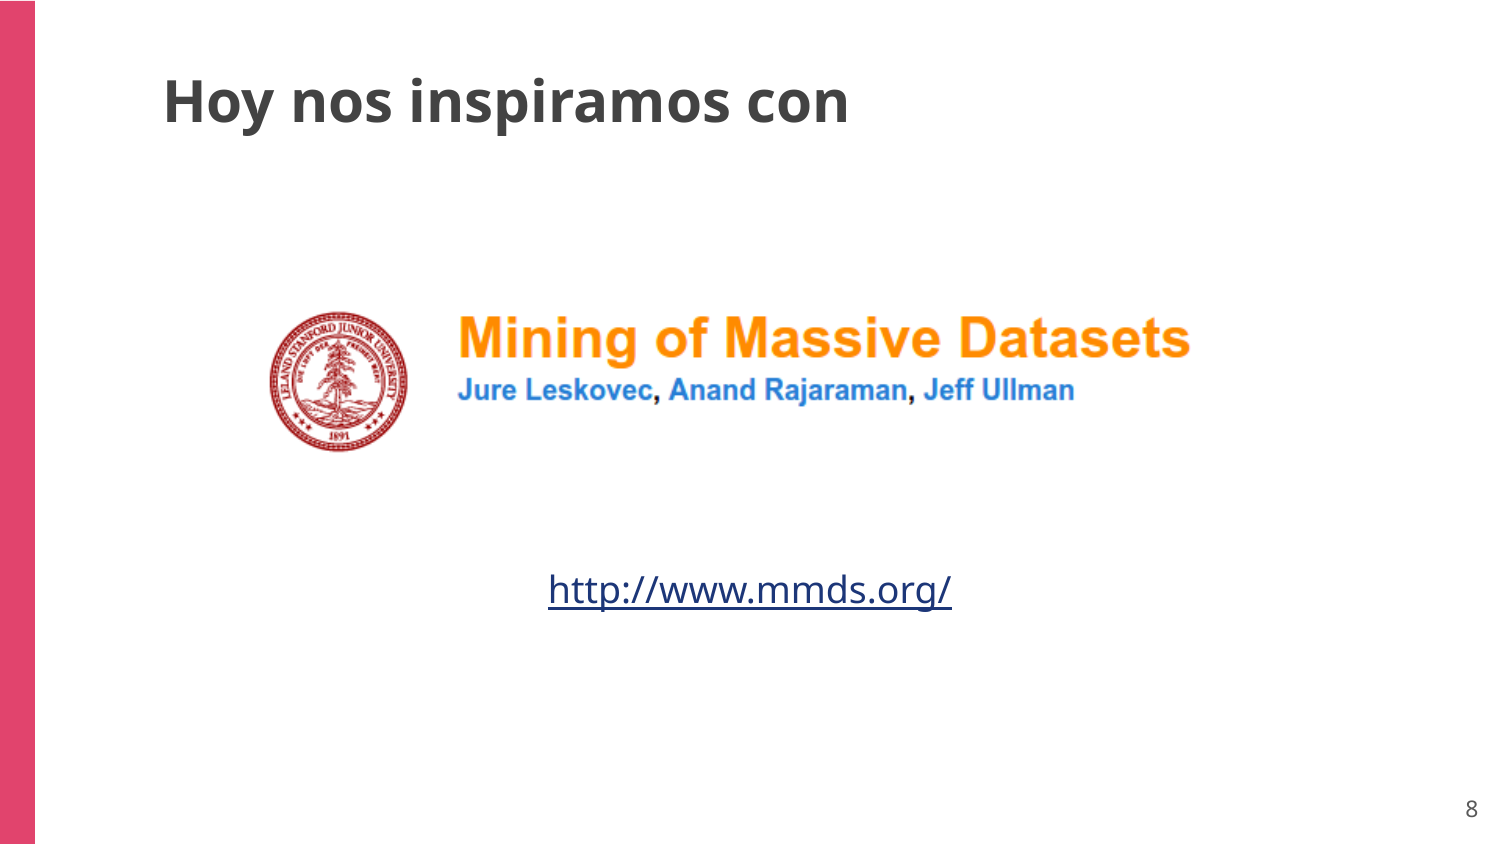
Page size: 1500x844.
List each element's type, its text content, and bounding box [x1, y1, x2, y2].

text_box http://www.mmds.org/ [519, 551, 981, 628]
picture [252, 304, 1205, 454]
text_box Hoy nos inspiramos con [147, 49, 1350, 146]
slide_number ‹#› [1403, 779, 1494, 844]
